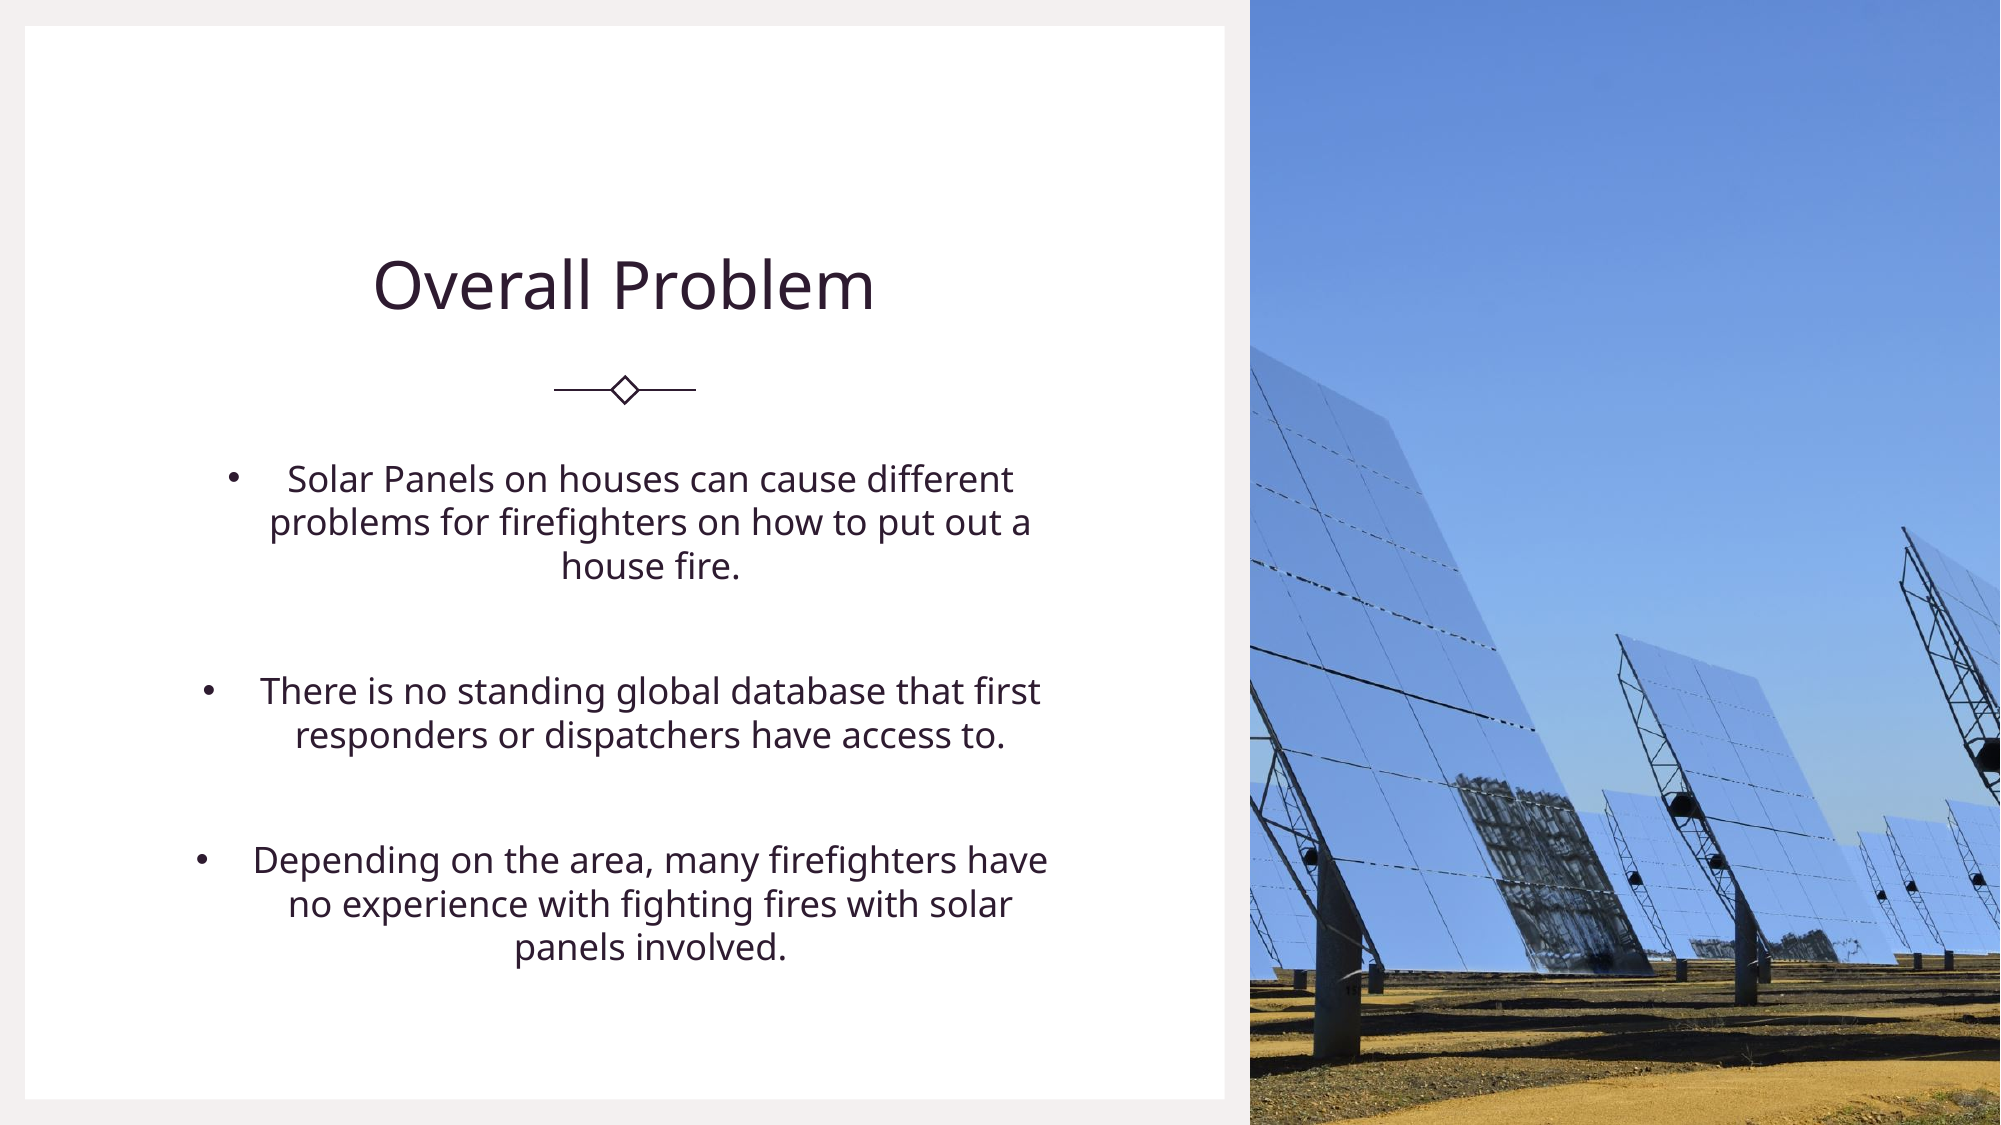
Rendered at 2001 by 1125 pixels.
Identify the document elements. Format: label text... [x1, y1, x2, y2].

text_box [24, 25, 1226, 1100]
text_box [0, 0, 1249, 1125]
title Overall Problem [176, 118, 1074, 331]
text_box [553, 380, 697, 400]
picture [1249, 0, 2000, 1125]
list Solar Panels on houses can cause different problems for firefighters on how to put out a house fire. There is no standing global database that first responders or dispatchers have access to. Depending on the area, many firefighters have no experience with fighting fires with solar panels involved. [176, 448, 1074, 979]
